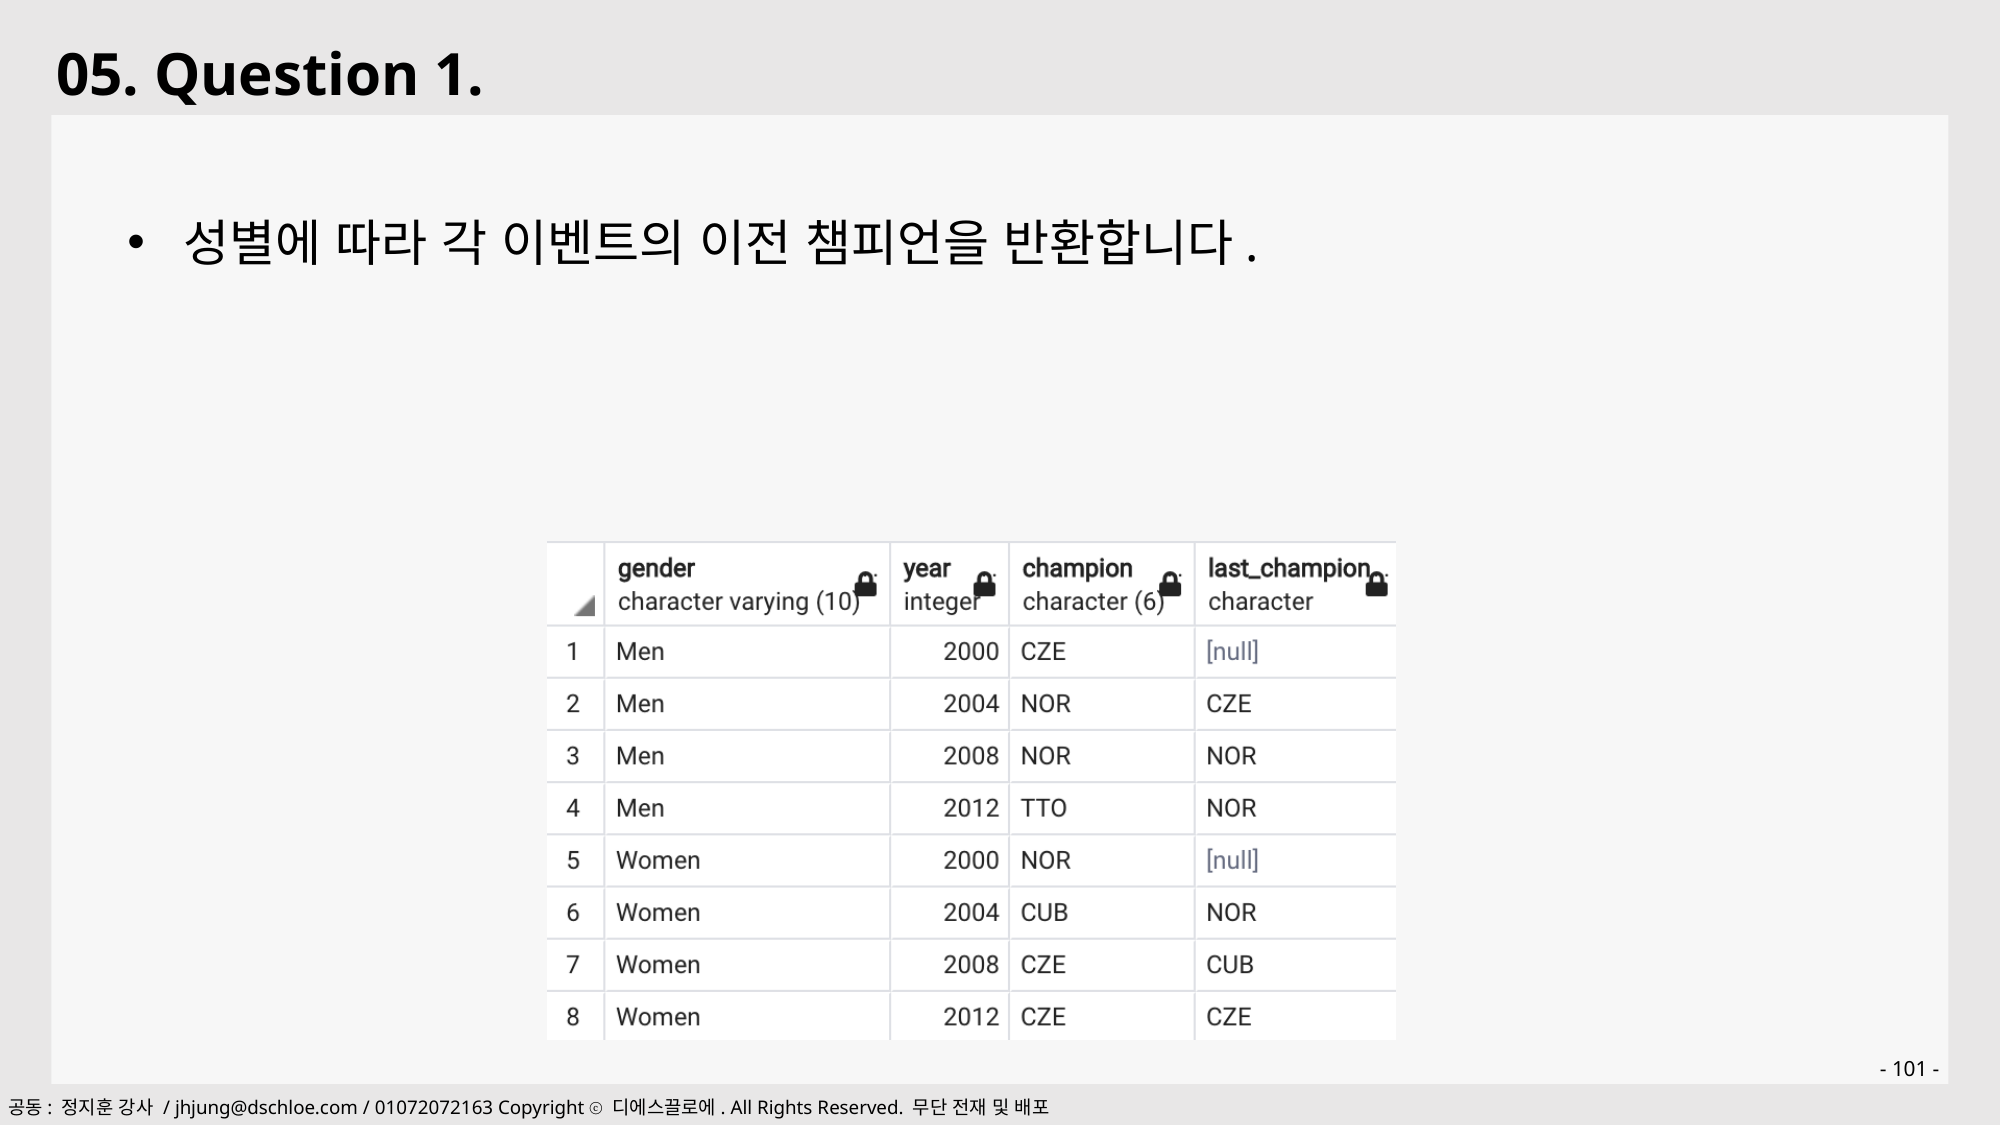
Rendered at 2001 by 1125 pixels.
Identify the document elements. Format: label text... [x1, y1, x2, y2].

text_box 성별에 따라 각 이벤트의 이전 챔피언을 반환합니다. [112, 204, 1955, 279]
text_box 05. Question 1. [41, 30, 500, 115]
slide_number - 101 - [1504, 1039, 1955, 1100]
picture [547, 541, 1396, 1040]
